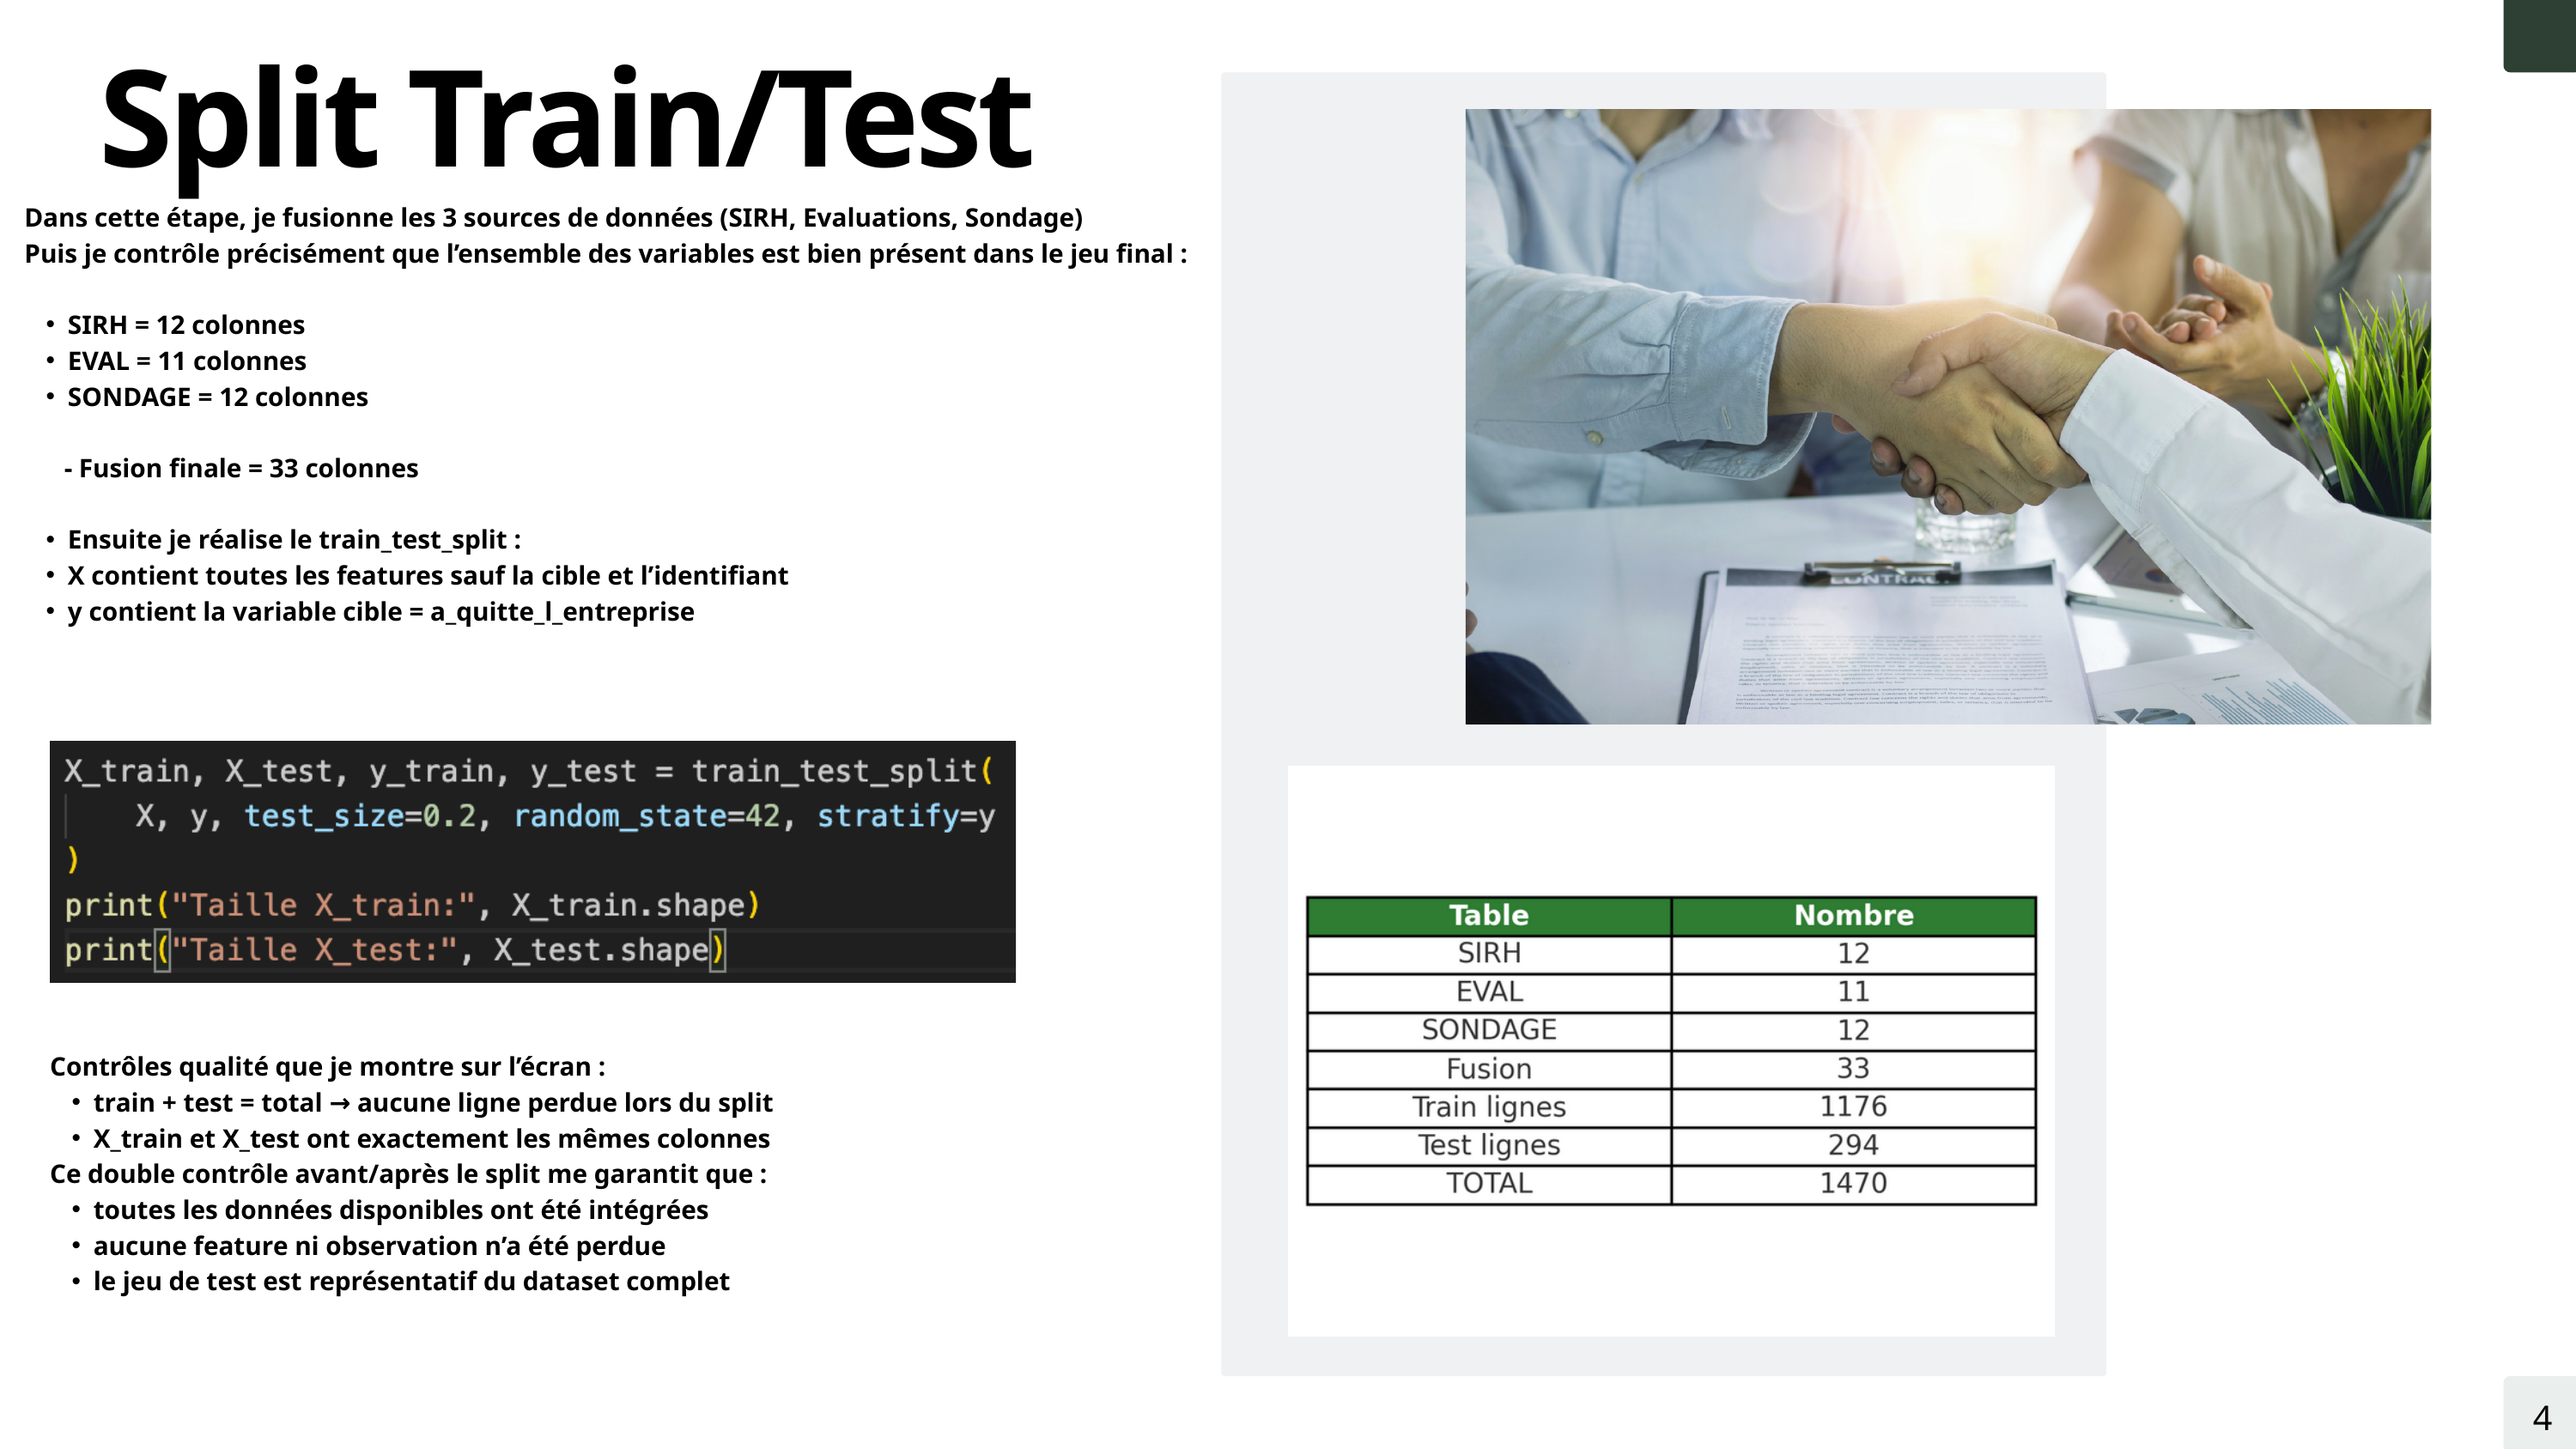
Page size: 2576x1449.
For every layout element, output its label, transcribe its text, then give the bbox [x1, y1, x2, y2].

text_box Split Train/Test [99, 5, 1094, 195]
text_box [1221, 72, 2107, 1377]
text_box Contrôles qualité que je montre sur l’écran : train + test = total → aucune ligne perdue lors du split X_train et X_test ont exactement les mêmes colonnes Ce double contrôle avant/après le split me garantit que : toutes les données disponibles ont été intégrées aucune feature ni observation n’a été perdue le jeu de test est représentatif du dataset complet [50, 1045, 990, 1332]
text_box Dans cette étape, je fusionne les 3 sources de données (SIRH, Evaluations, Sondage) Puis je contrôle précisément que l’ensemble des variables est bien présent dans le jeu final : SIRH = 12 colonnes EVAL = 11 colonnes SONDAGE = 12 colonnes - Fusion finale = 33 colonnes Ensuite je réalise le train_test_split : X contient toutes les features sauf la cible et l’identifiant y contient la variable cible = a_quitte_l_entreprise [24, 196, 1209, 698]
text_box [1465, 109, 2432, 724]
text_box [2503, 1375, 2576, 1449]
text_box [50, 741, 1017, 983]
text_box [2503, 0, 2576, 73]
